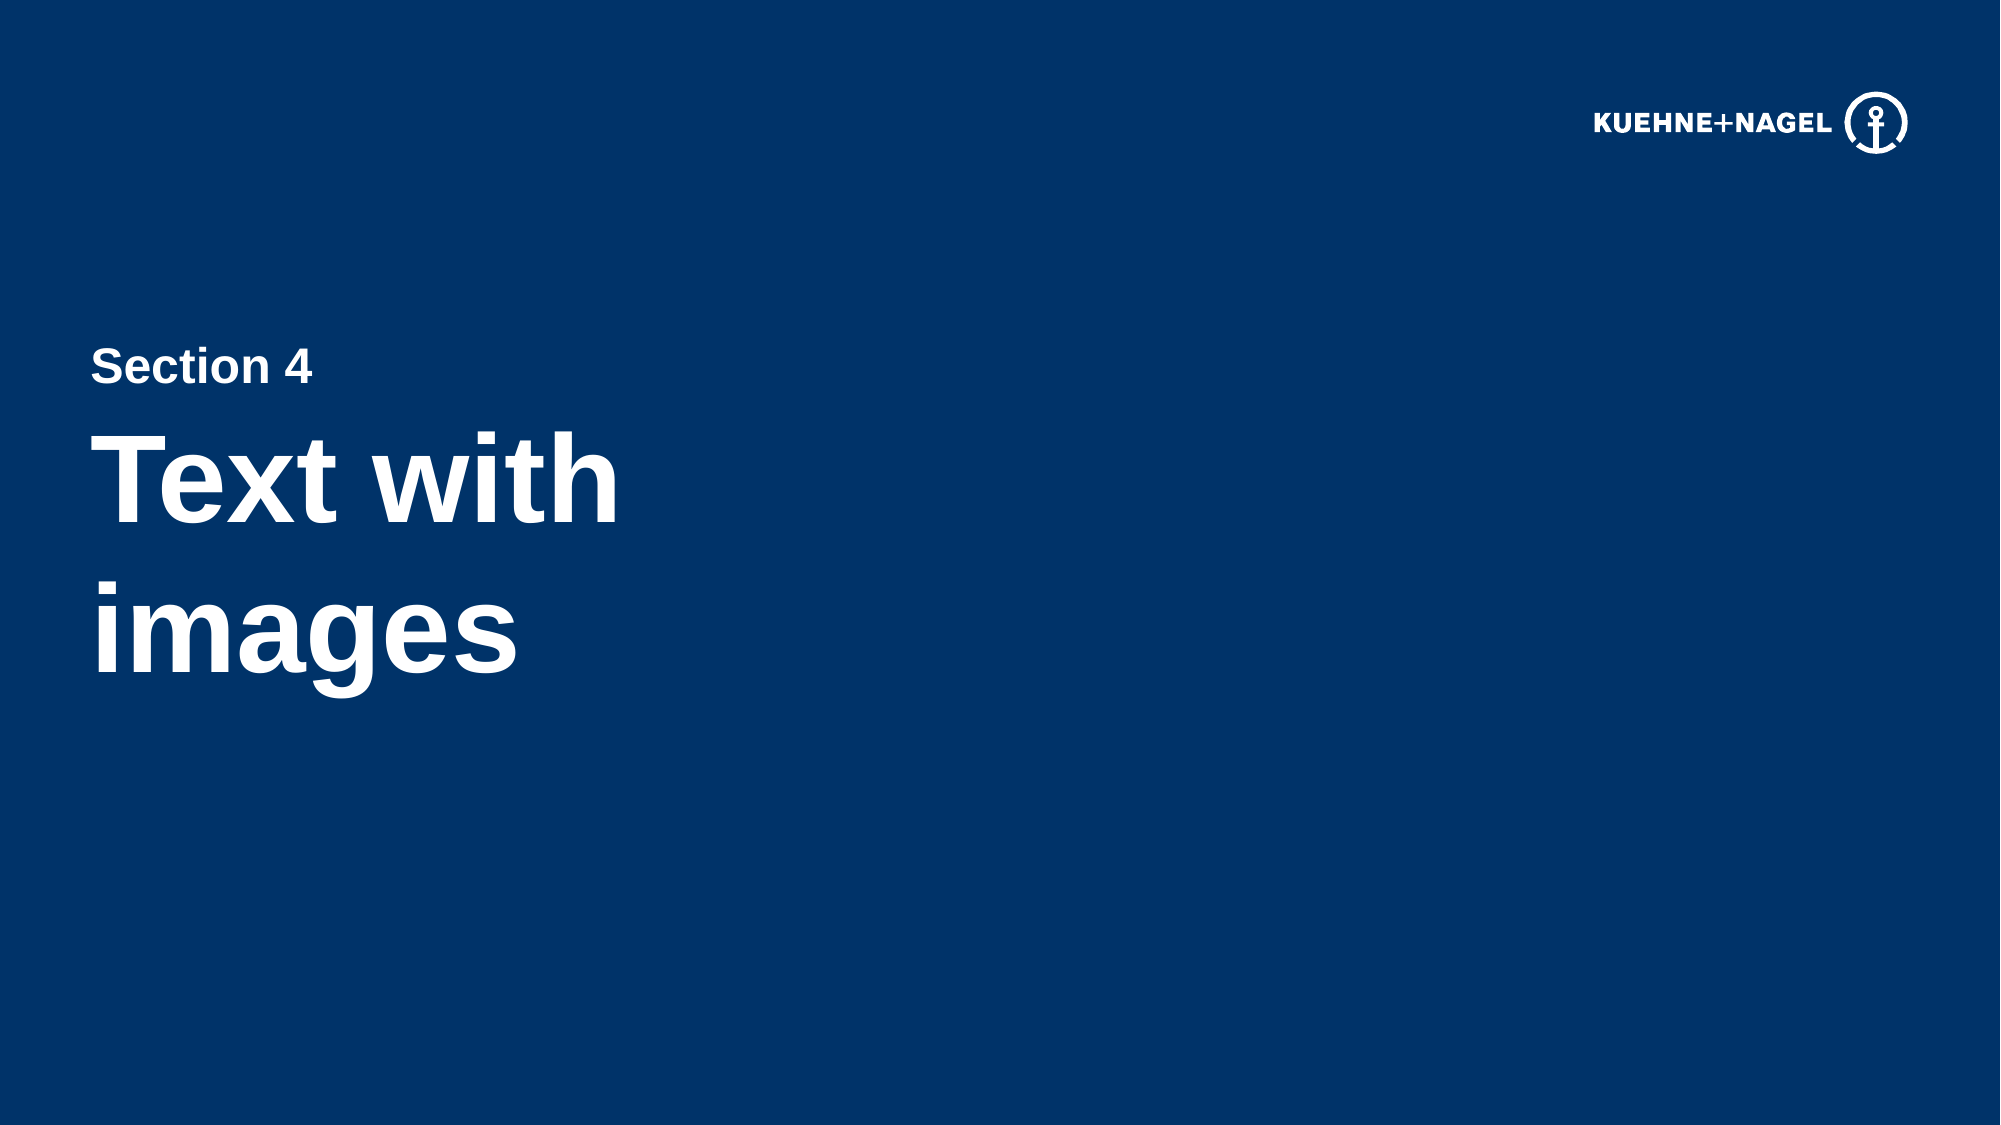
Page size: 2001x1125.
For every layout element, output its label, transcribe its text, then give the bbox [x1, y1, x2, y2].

list Section 4 [90, 326, 1228, 391]
list Text with images [90, 391, 1228, 799]
